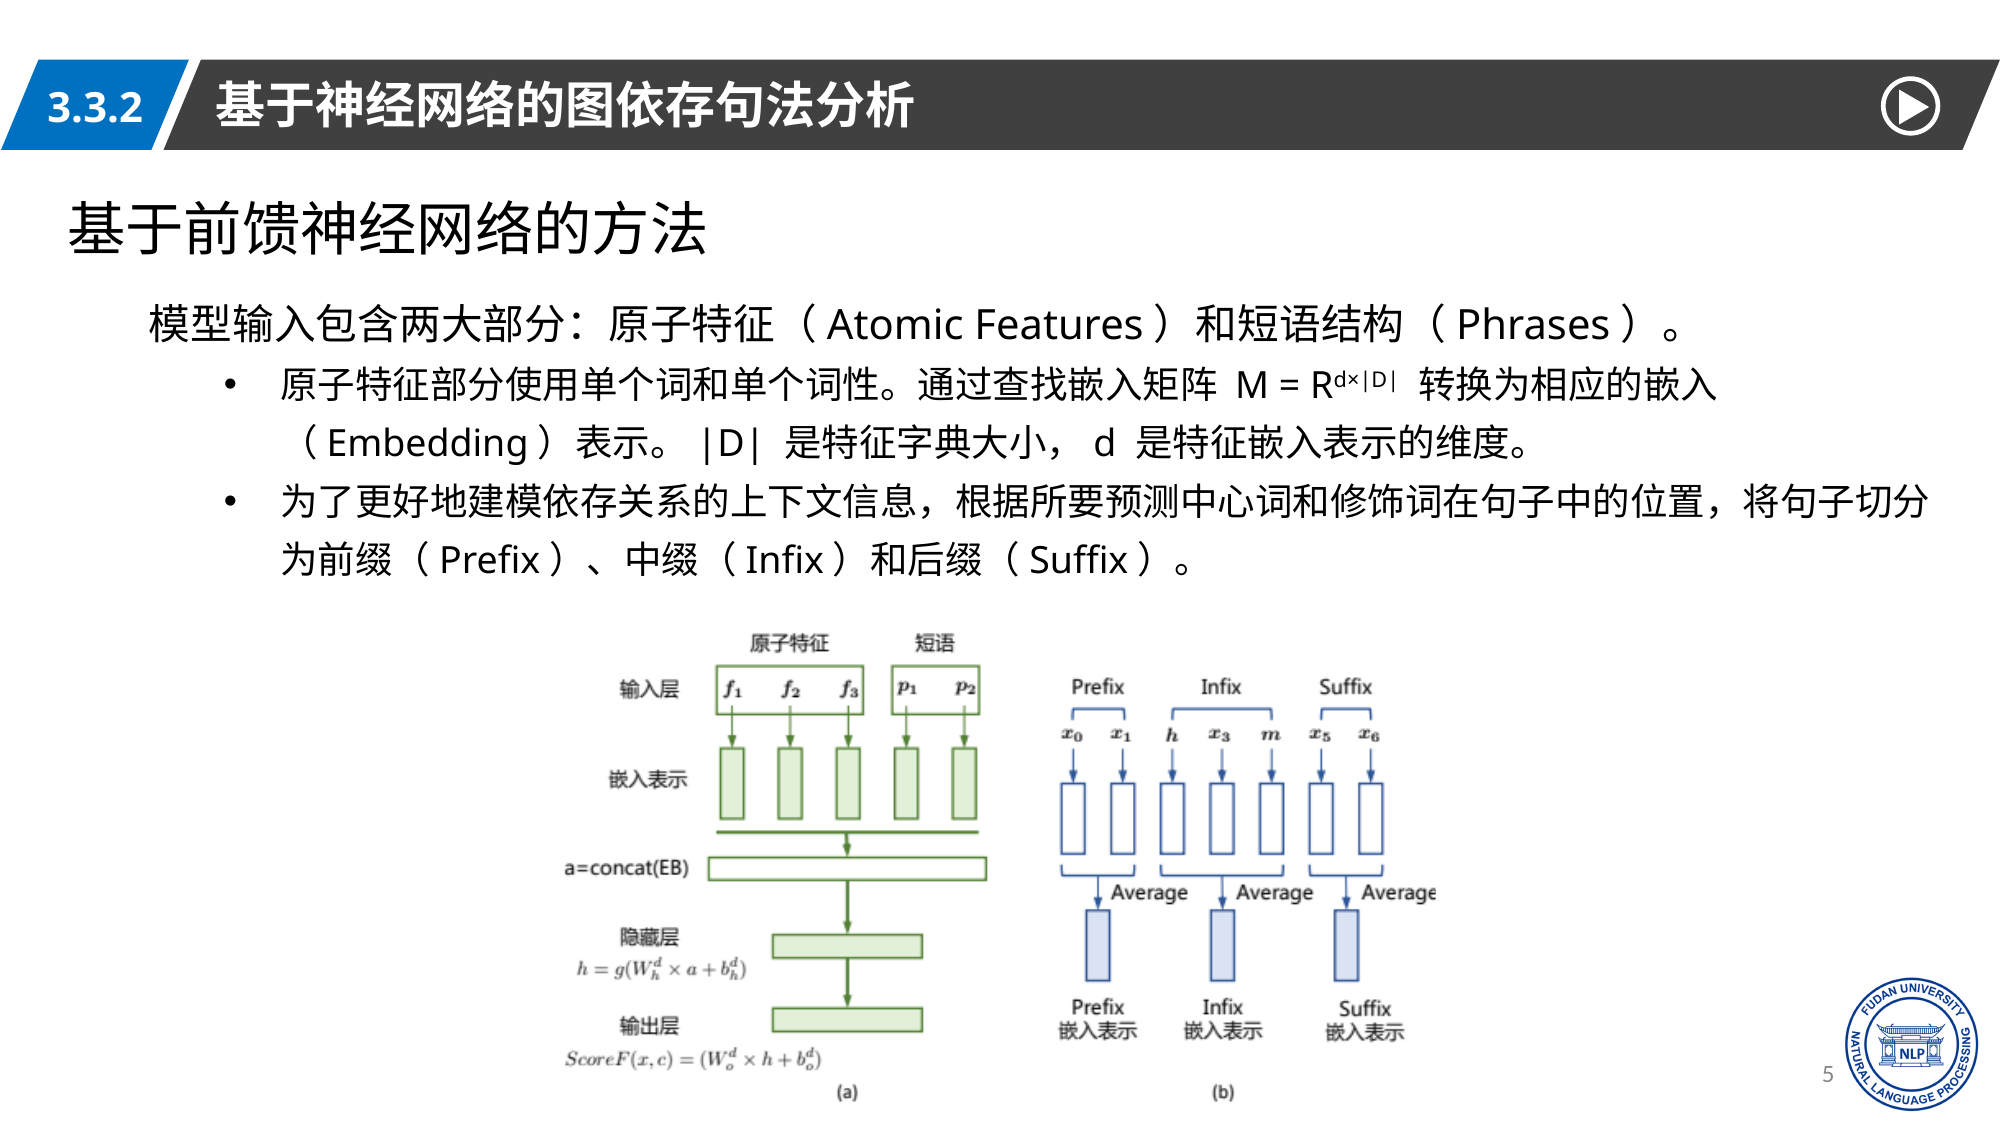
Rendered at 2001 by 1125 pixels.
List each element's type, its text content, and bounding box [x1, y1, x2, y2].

text_box [32, 59, 189, 120]
text_box 3.3.2 [26, 73, 164, 138]
picture [563, 627, 1436, 1103]
slide_number 55 [1440, 1042, 1863, 1103]
text_box [1, 89, 157, 150]
text_box 模型输入包含两大部分：原子特征（Atomic Features）和短语结构（Phrases）。 原子特征部分使用单个词和单个词性。通过查找嵌入矩阵 M = Rd×|D| 转换为相应的嵌入（Embedding）表示。|D| 是特征字典大小，d 是特征嵌入表示的维度。 为了更好地建模依存关系的上下文信息，根据所要预测中心词和修饰词在句子中的位置，将句子切分为前缀（Prefix）、中缀（Infix）和后缀（Suffix）。 [134, 275, 1971, 589]
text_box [1883, 78, 1939, 134]
picture [1834, 972, 1985, 1117]
text_box [163, 59, 2000, 150]
text_box 基于神经网络的图依存句法分析 [200, 66, 931, 142]
text_box 基于前馈神经网络的方法 [52, 163, 1053, 270]
